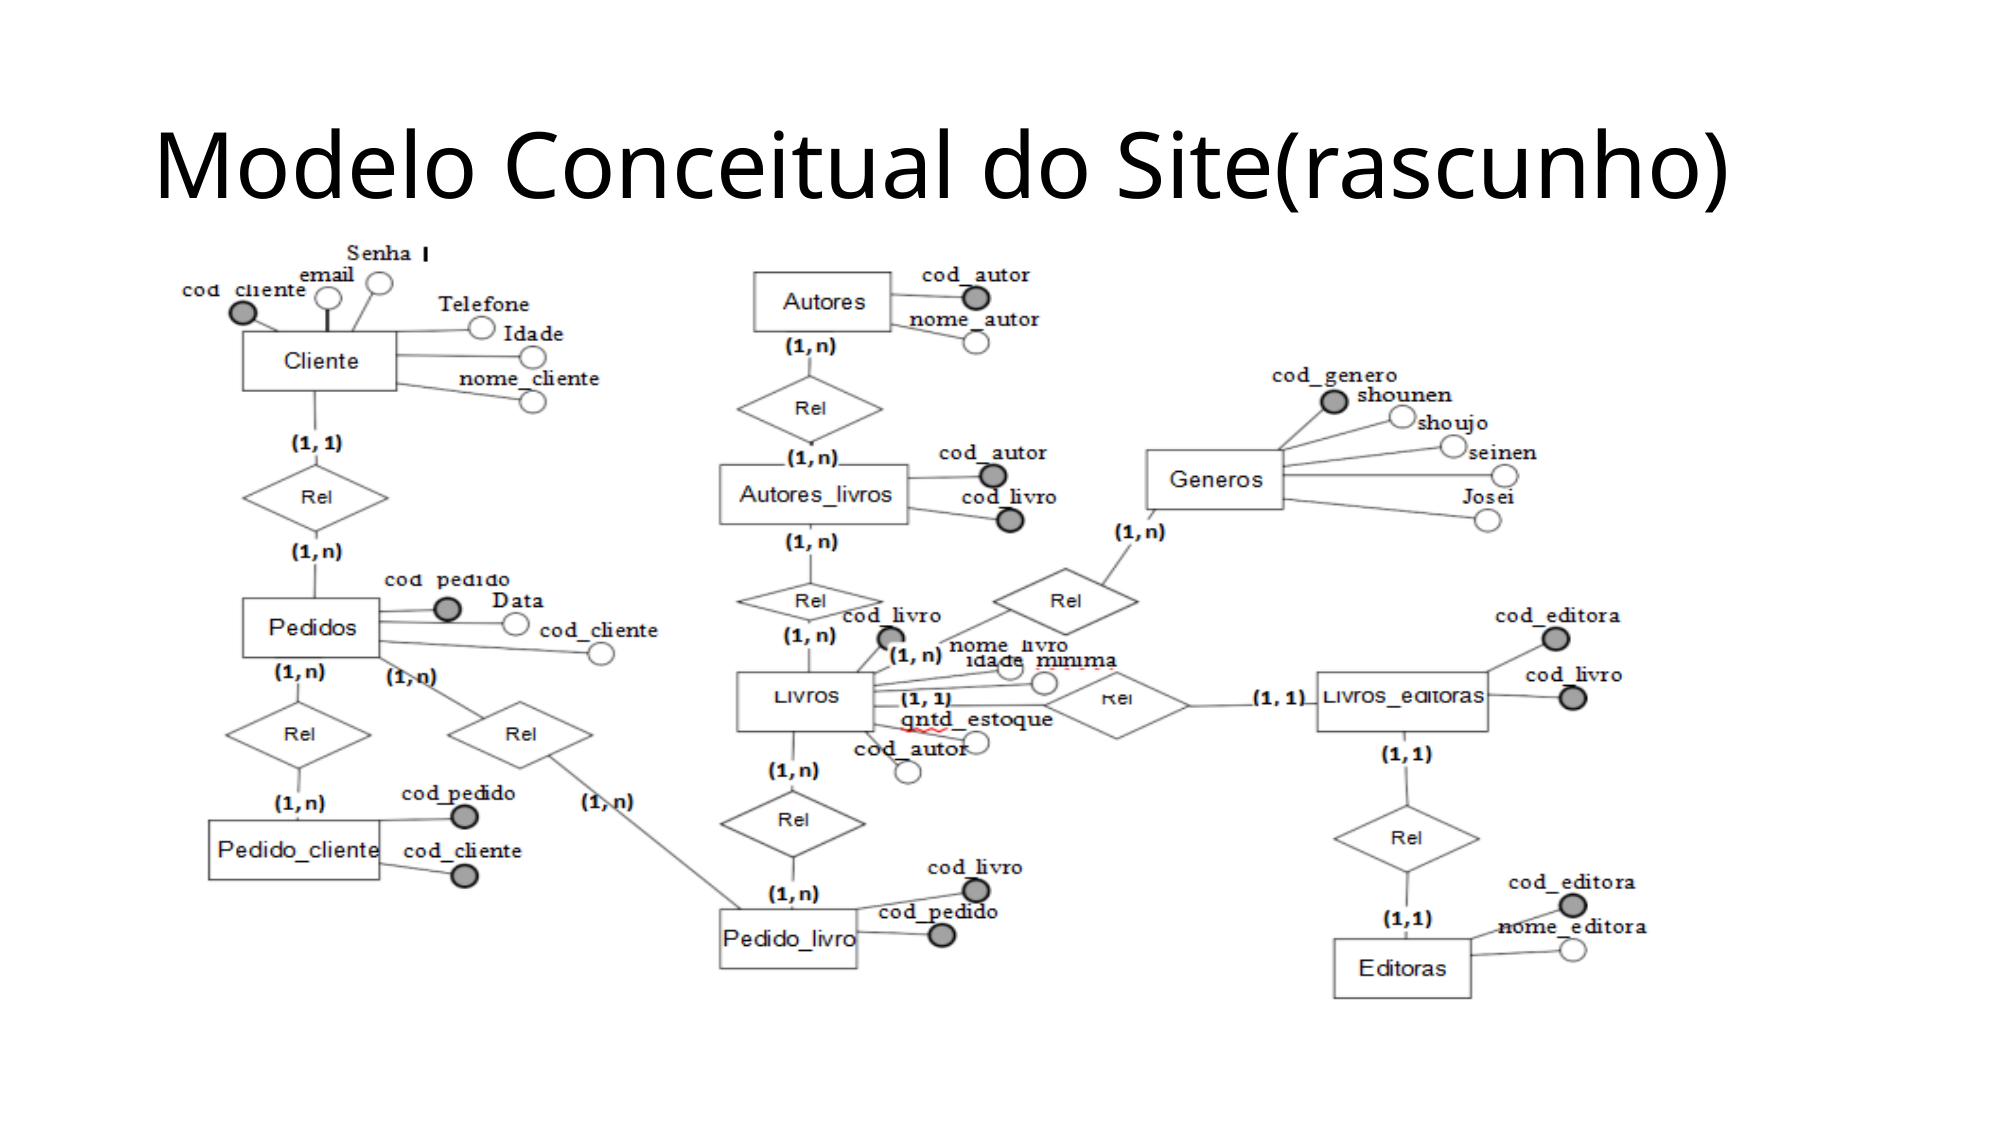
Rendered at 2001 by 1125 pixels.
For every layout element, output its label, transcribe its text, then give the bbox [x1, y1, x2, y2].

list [164, 234, 1675, 1024]
title Modelo Conceitual do Site(rascunho) [137, 59, 1863, 278]
